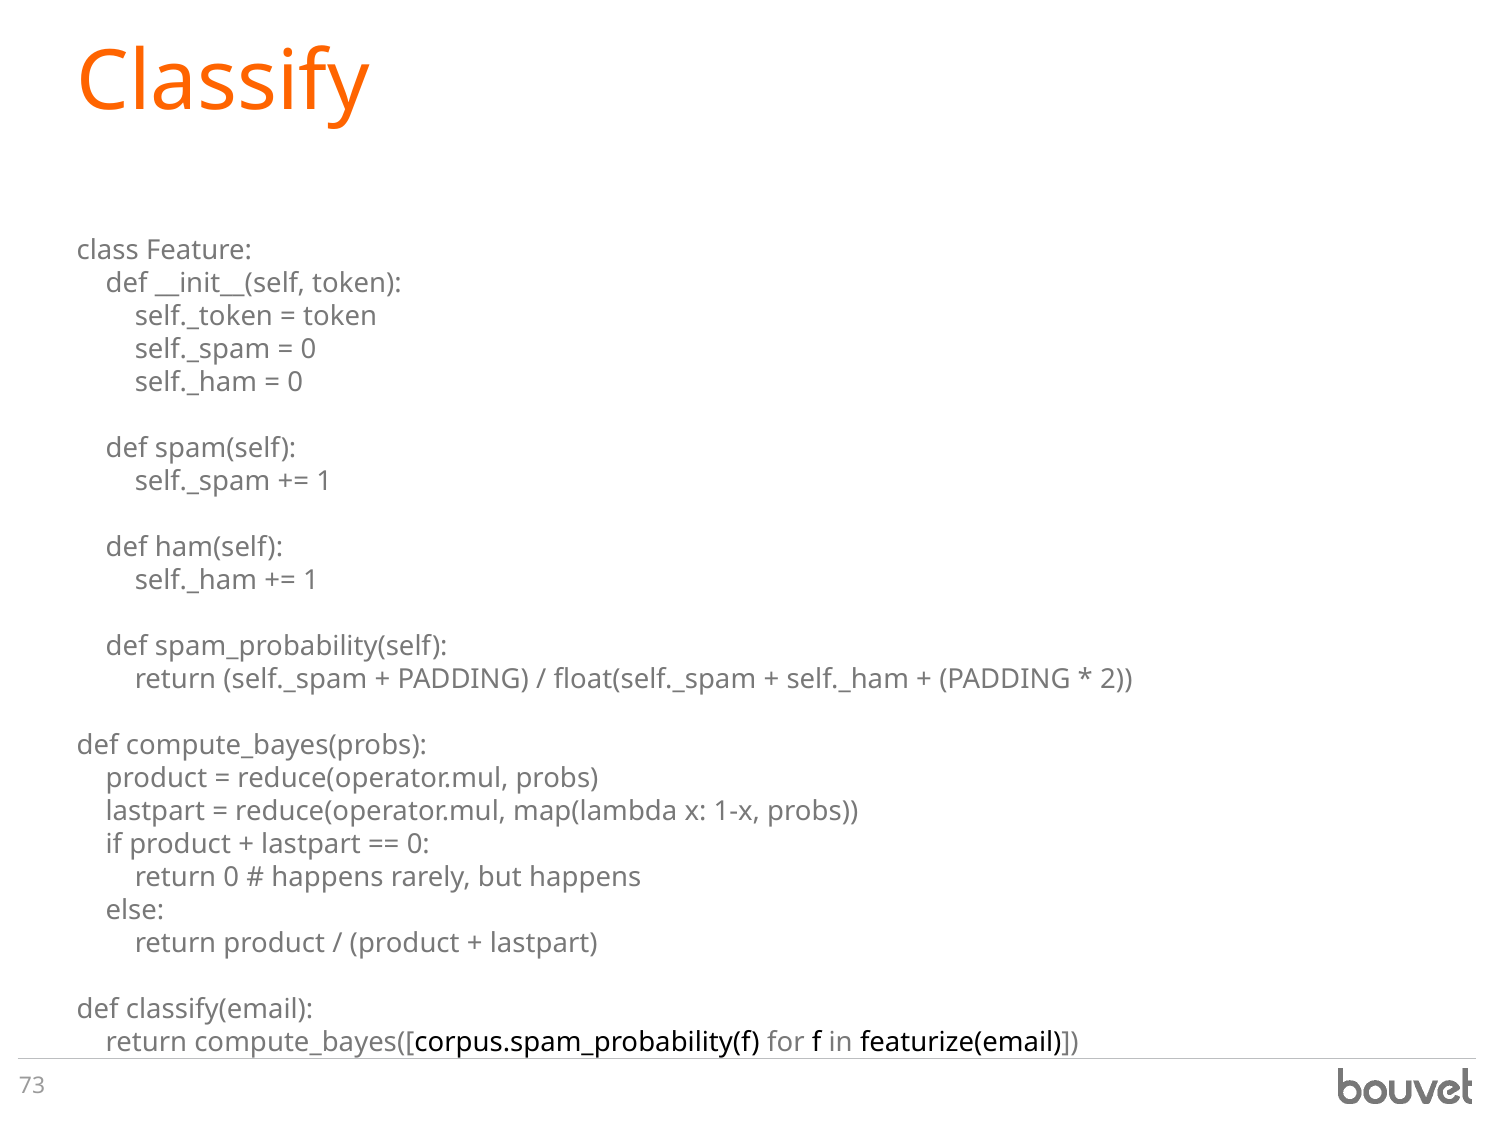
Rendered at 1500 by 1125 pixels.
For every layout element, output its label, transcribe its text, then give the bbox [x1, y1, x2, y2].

title Classify [76, 42, 1353, 220]
list class Feature: def __init__(self, token): self._token = token self._spam = 0 self._ham = 0 def spam(self): self._spam += 1 def ham(self): self._ham += 1 def spam_probability(self): return (self._spam + PADDING) / float(self._spam + self._ham + (PADDING * 2)) def compute_bayes(probs): product = reduce(operator.mul, probs) lastpart = reduce(operator.mul, map(lambda x: 1-x, probs)) if product + lastpart == 0: return 0 # happens rarely, but happens else: return product / (product + lastpart) def classify(email): return compute_bayes([corpus.spam_probability(f) for f in featurize(email)]) [76, 231, 1471, 1059]
slide_number 73 [18, 1070, 137, 1101]
picture [1338, 1068, 1472, 1104]
